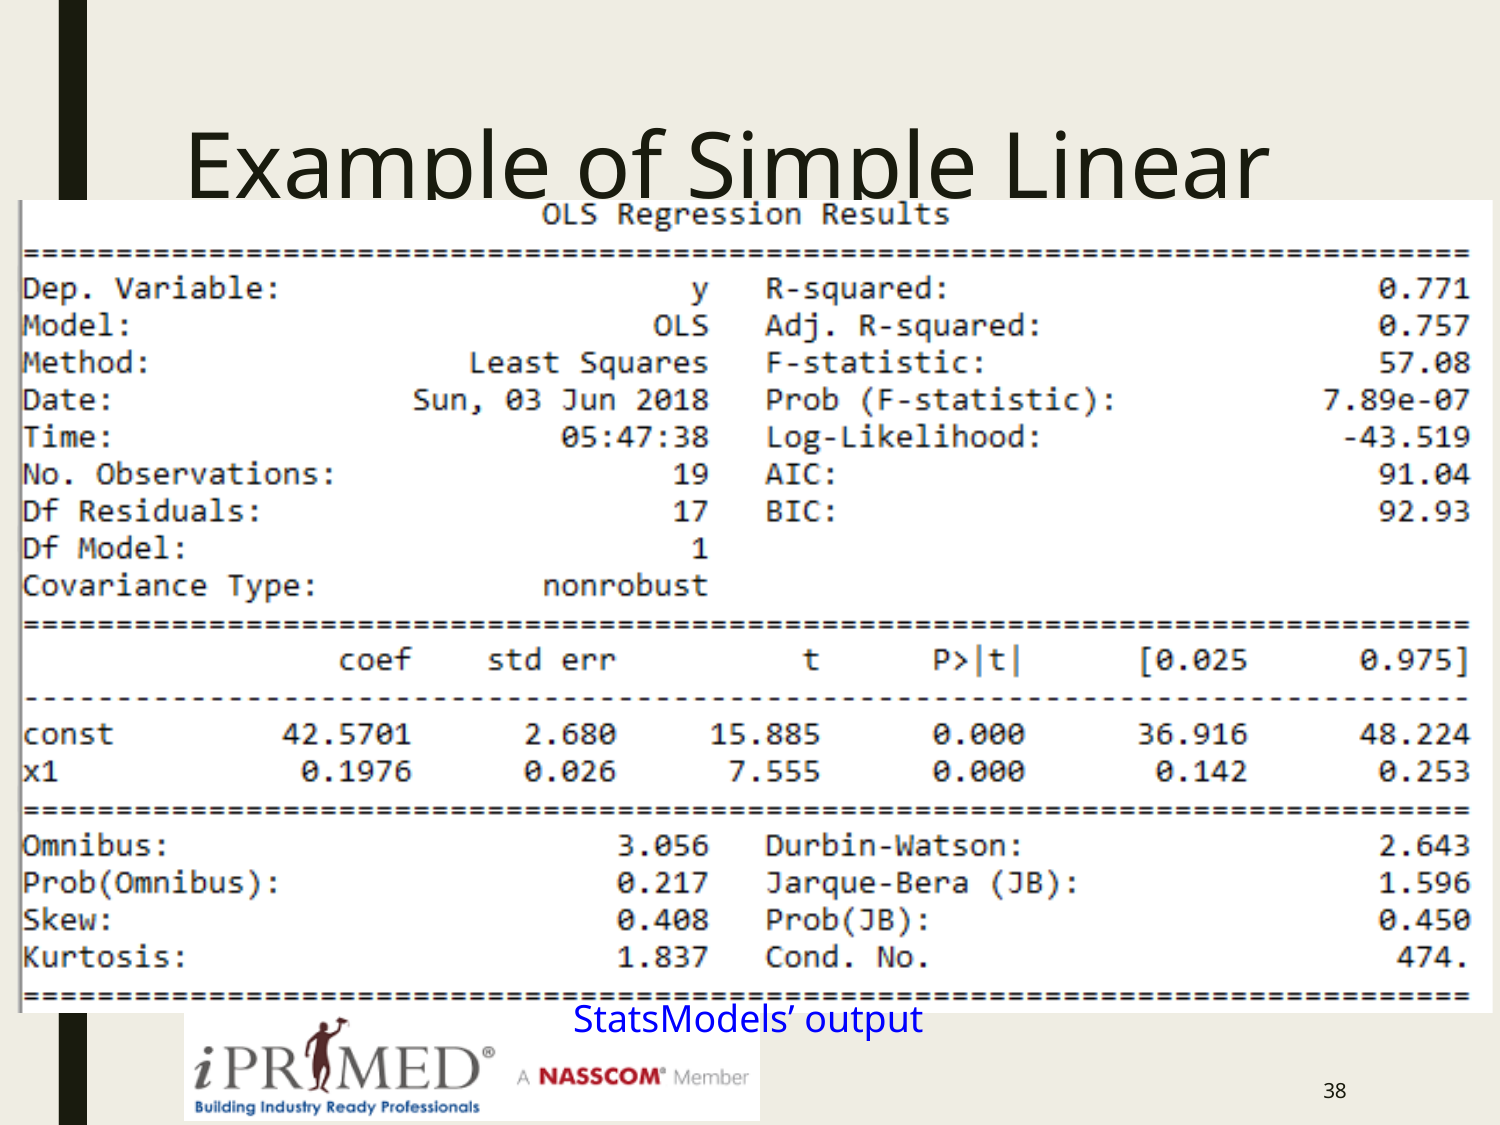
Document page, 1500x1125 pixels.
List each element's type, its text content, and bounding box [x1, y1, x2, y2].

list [17, 199, 1493, 1013]
picture [184, 1013, 760, 1121]
title Example of Simple Linear Regression (cont.) [168, 112, 1351, 199]
text_box StatsModels’ output [558, 1013, 939, 1048]
slide_number 37 [1165, 1058, 1362, 1125]
